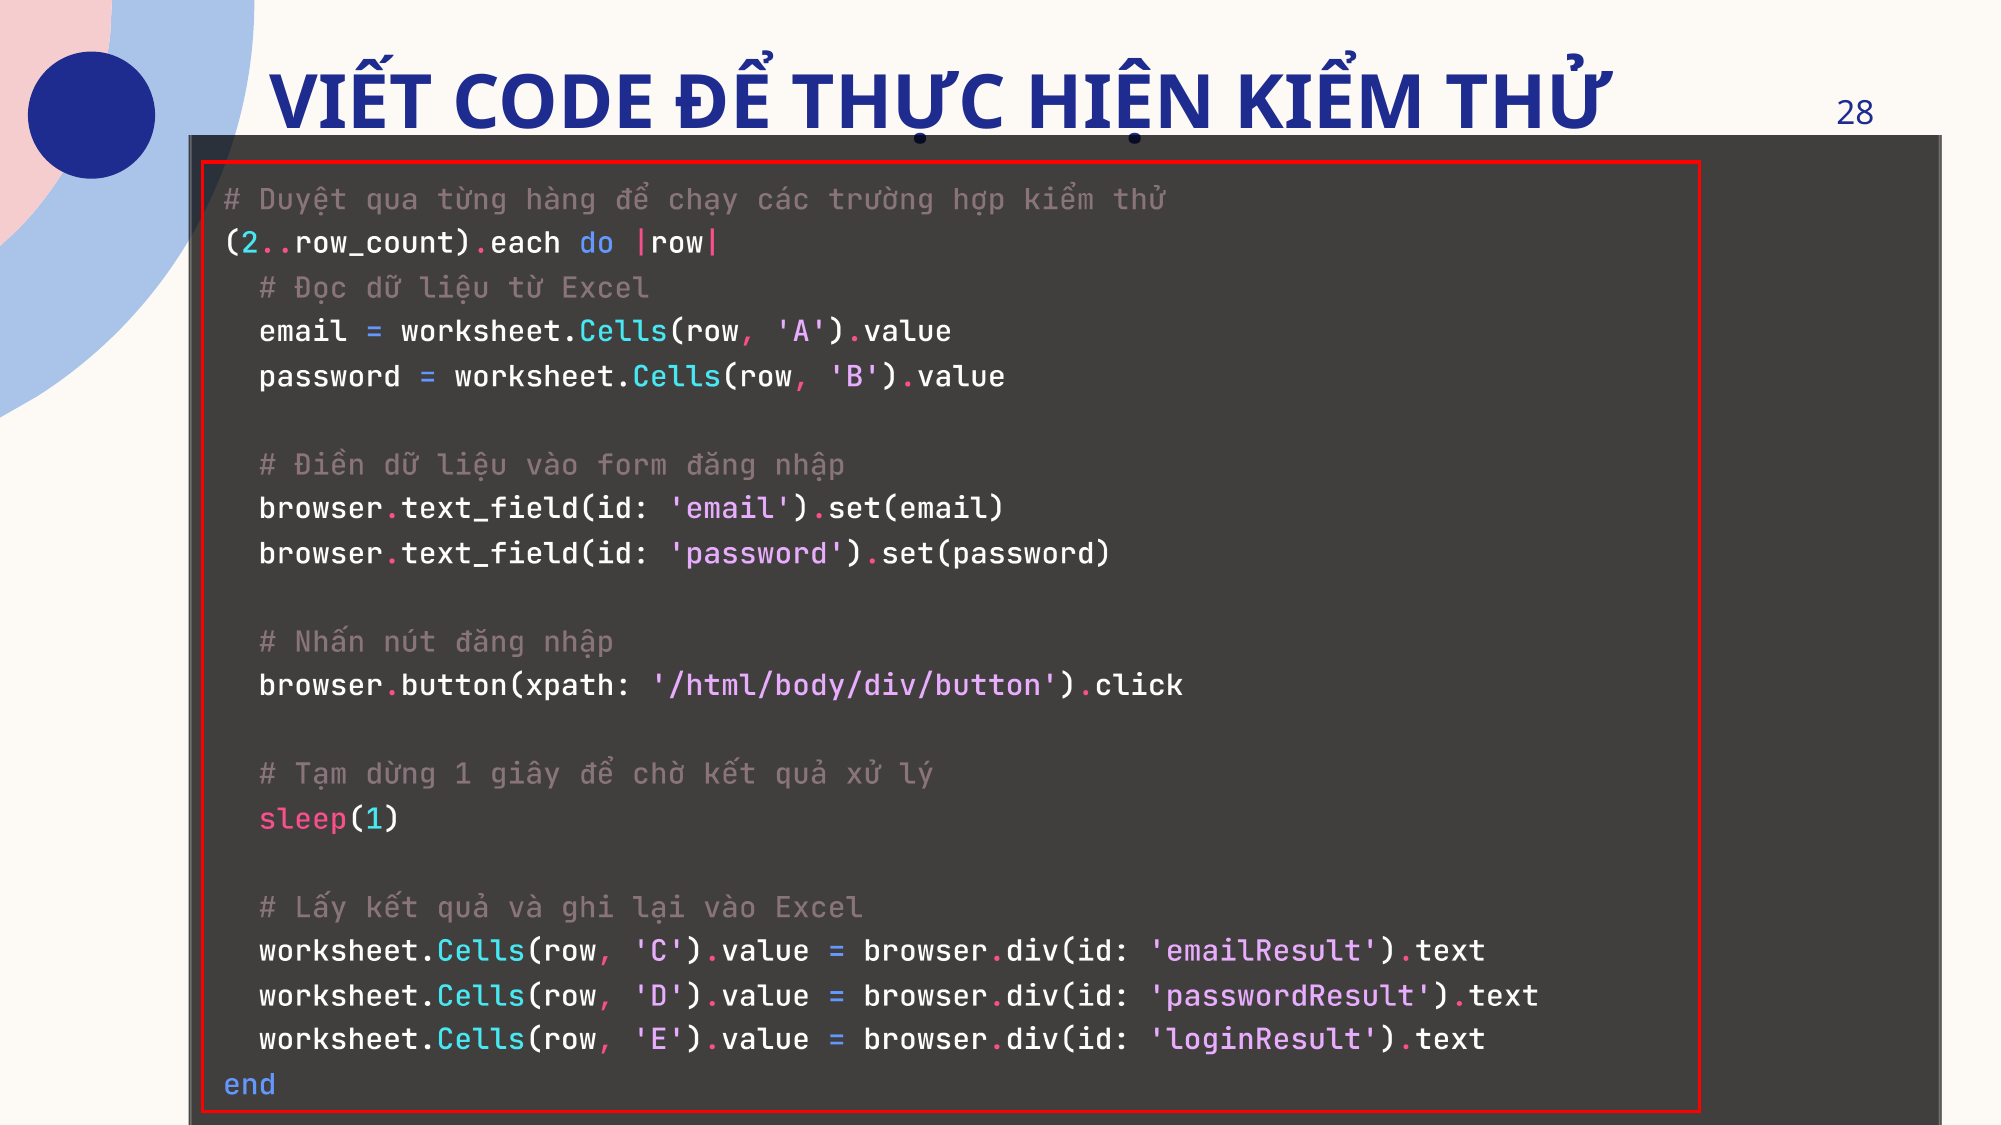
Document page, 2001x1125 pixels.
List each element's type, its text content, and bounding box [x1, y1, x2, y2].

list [160, 135, 1970, 1125]
title Viết code để thực hiện kiểm thử [254, 41, 1875, 135]
slide_number 28 [1699, 75, 1875, 135]
